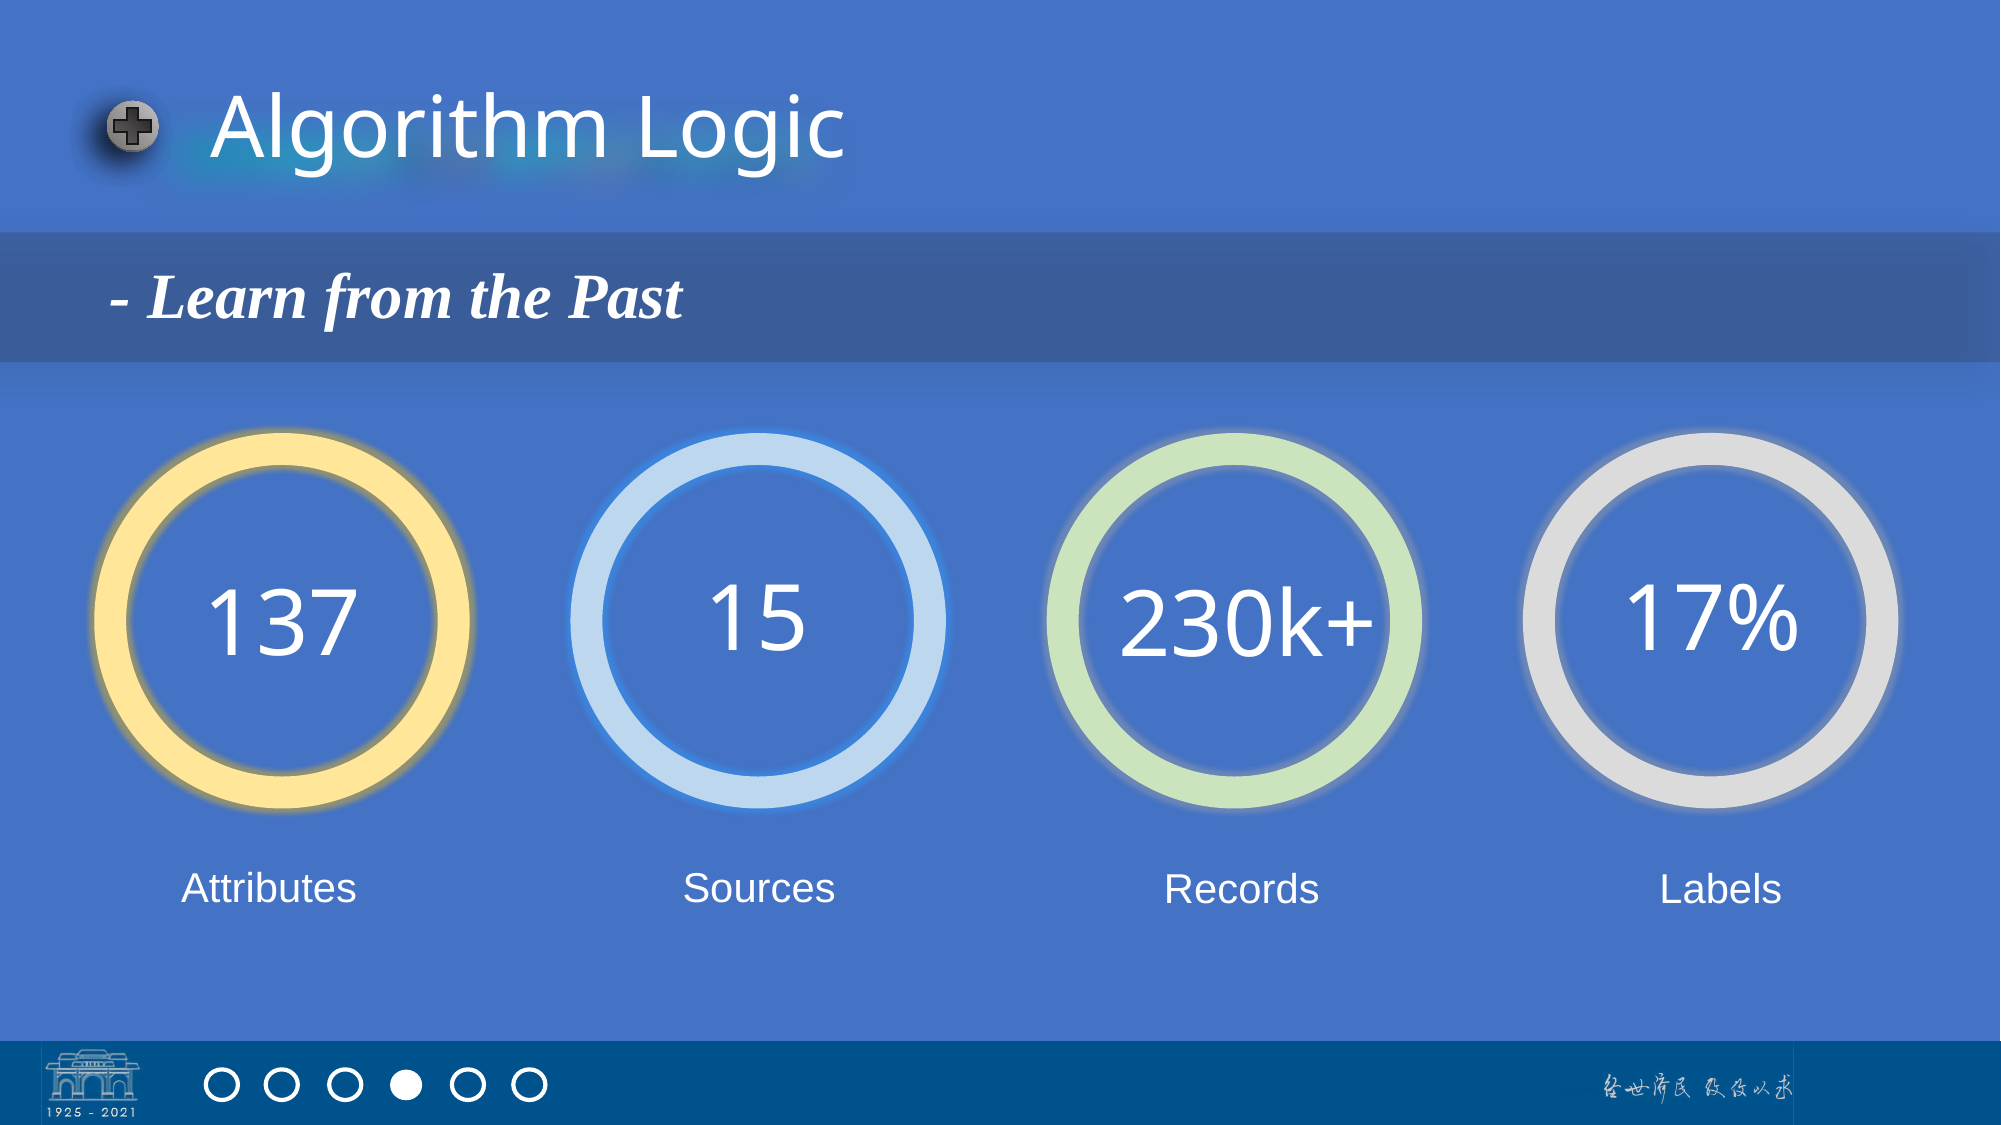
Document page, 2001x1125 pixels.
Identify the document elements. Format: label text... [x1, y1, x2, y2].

text_box [1045, 432, 1424, 810]
text_box - Learn from the Past [50, 210, 759, 341]
picture [0, 1041, 2001, 1125]
text_box [113, 107, 132, 145]
text_box Attributes [166, 853, 373, 918]
text_box [1521, 431, 1900, 810]
text_box [93, 432, 471, 810]
picture [132, 97, 855, 211]
text_box Sources [667, 853, 851, 918]
text_box Algorithm Logic [195, 24, 1282, 184]
text_box Records [1149, 854, 1335, 920]
text_box 230k+ [1103, 557, 1382, 683]
text_box [0, 231, 2000, 363]
text_box Labels [1644, 854, 1798, 920]
text_box 15 [689, 551, 824, 677]
text_box [106, 101, 132, 151]
text_box 137 [189, 556, 377, 681]
text_box [569, 432, 947, 810]
text_box 17% [1606, 551, 1818, 677]
